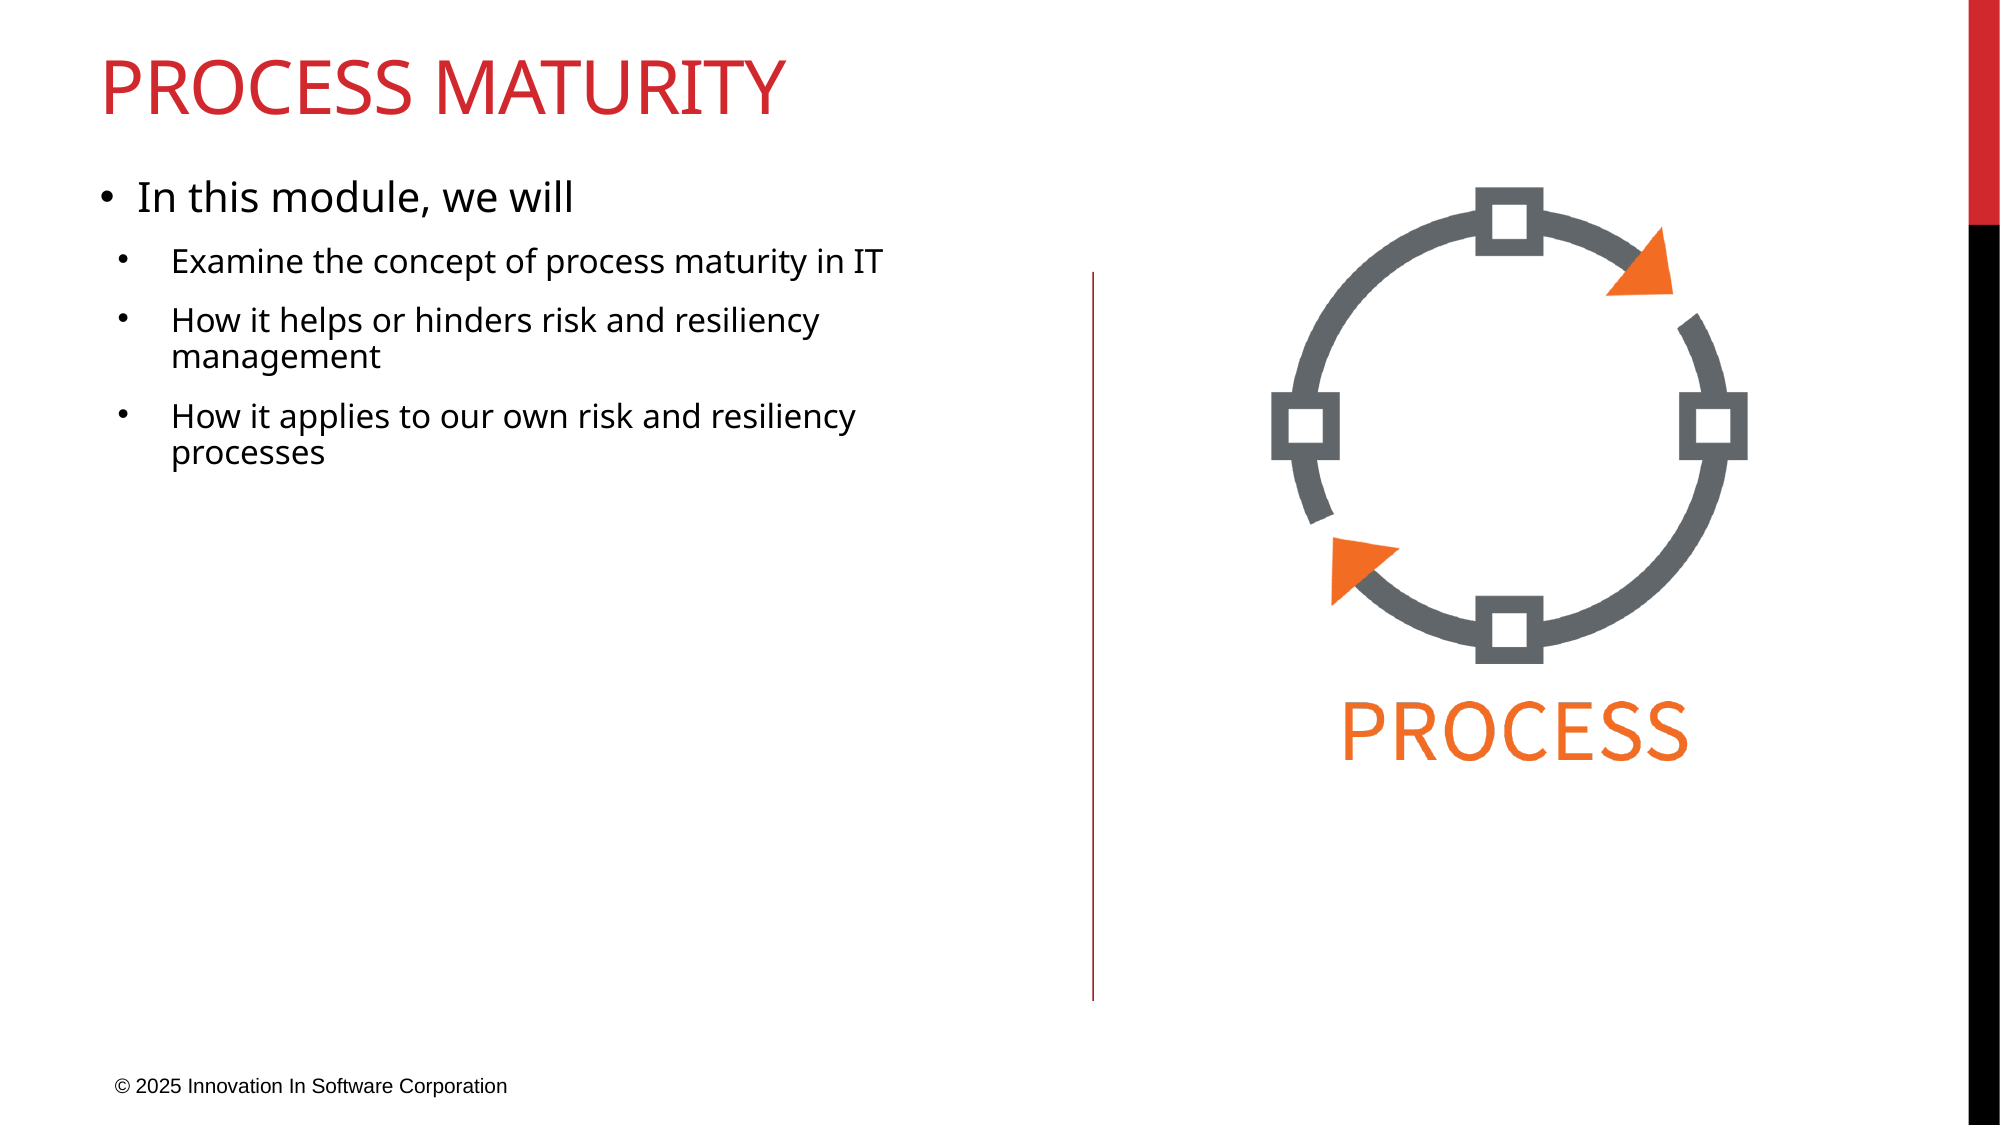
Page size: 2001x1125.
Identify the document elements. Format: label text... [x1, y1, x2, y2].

title Process maturity [99, 25, 1415, 145]
picture [1161, 138, 1835, 812]
list In this module, we will Examine the concept of process maturity in IT How it helps or hinders risk and resiliency management How it applies to our own risk and resiliency processes [99, 176, 914, 1005]
footer © 2025 Innovation In Software Corporation [99, 1065, 850, 1112]
